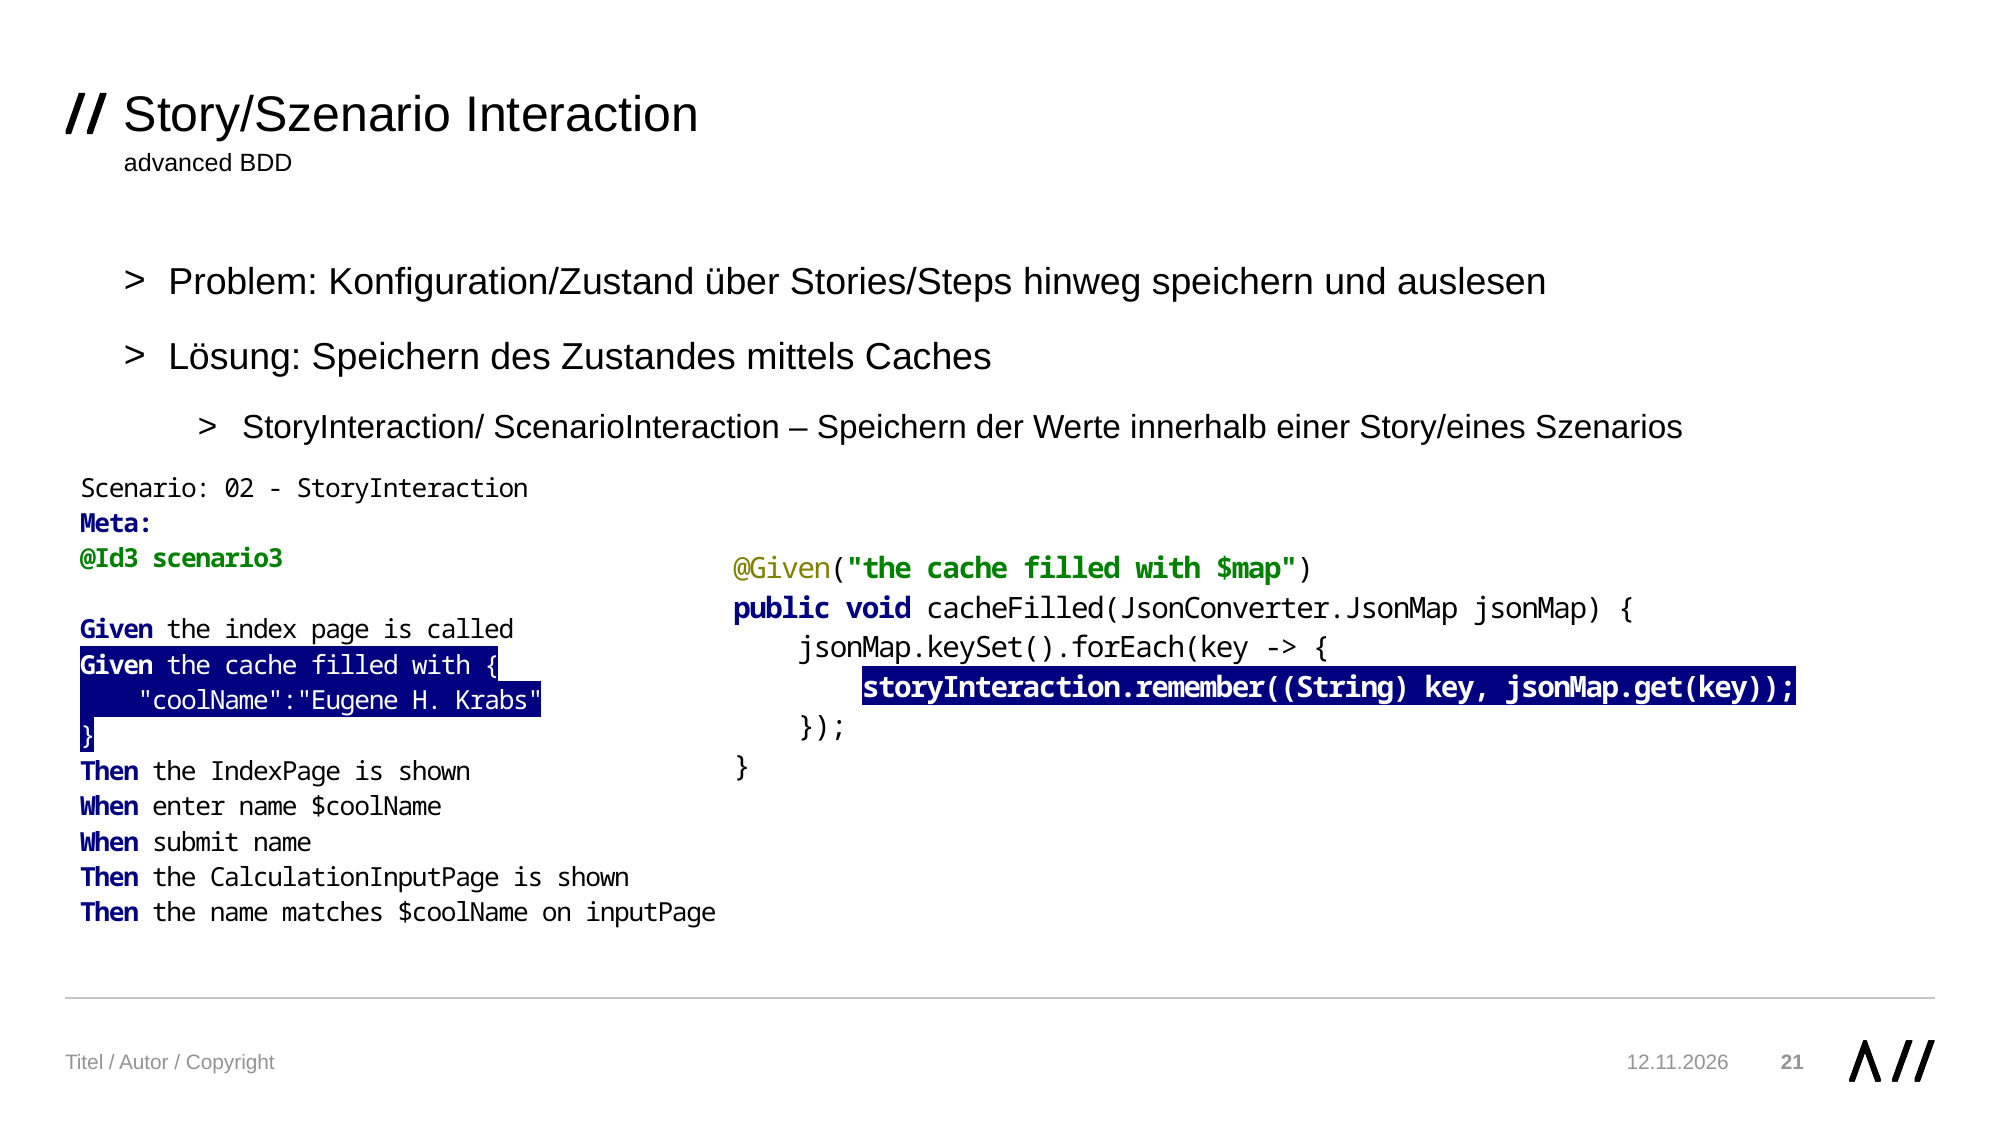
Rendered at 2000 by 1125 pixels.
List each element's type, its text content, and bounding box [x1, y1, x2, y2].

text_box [79, 468, 1169, 958]
title Story/Szenario Interaction [124, 88, 1935, 136]
footer Titel / Autor / Copyright [64, 1031, 977, 1091]
picture [1849, 1040, 1935, 1082]
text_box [732, 547, 1949, 817]
slide_number 21 [1757, 1031, 1804, 1091]
list advanced BDD [124, 140, 1935, 170]
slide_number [1615, 1031, 1729, 1091]
list Problem: Konfiguration/Zustand über Stories/Steps hinweg speichern und auslesen Lösung: Speichern des Zustandes mittels Caches StoryInteraction/ ScenarioInteraction – Speichern der Werte innerhalb einer Story/eines Szenarios [124, 248, 1935, 465]
